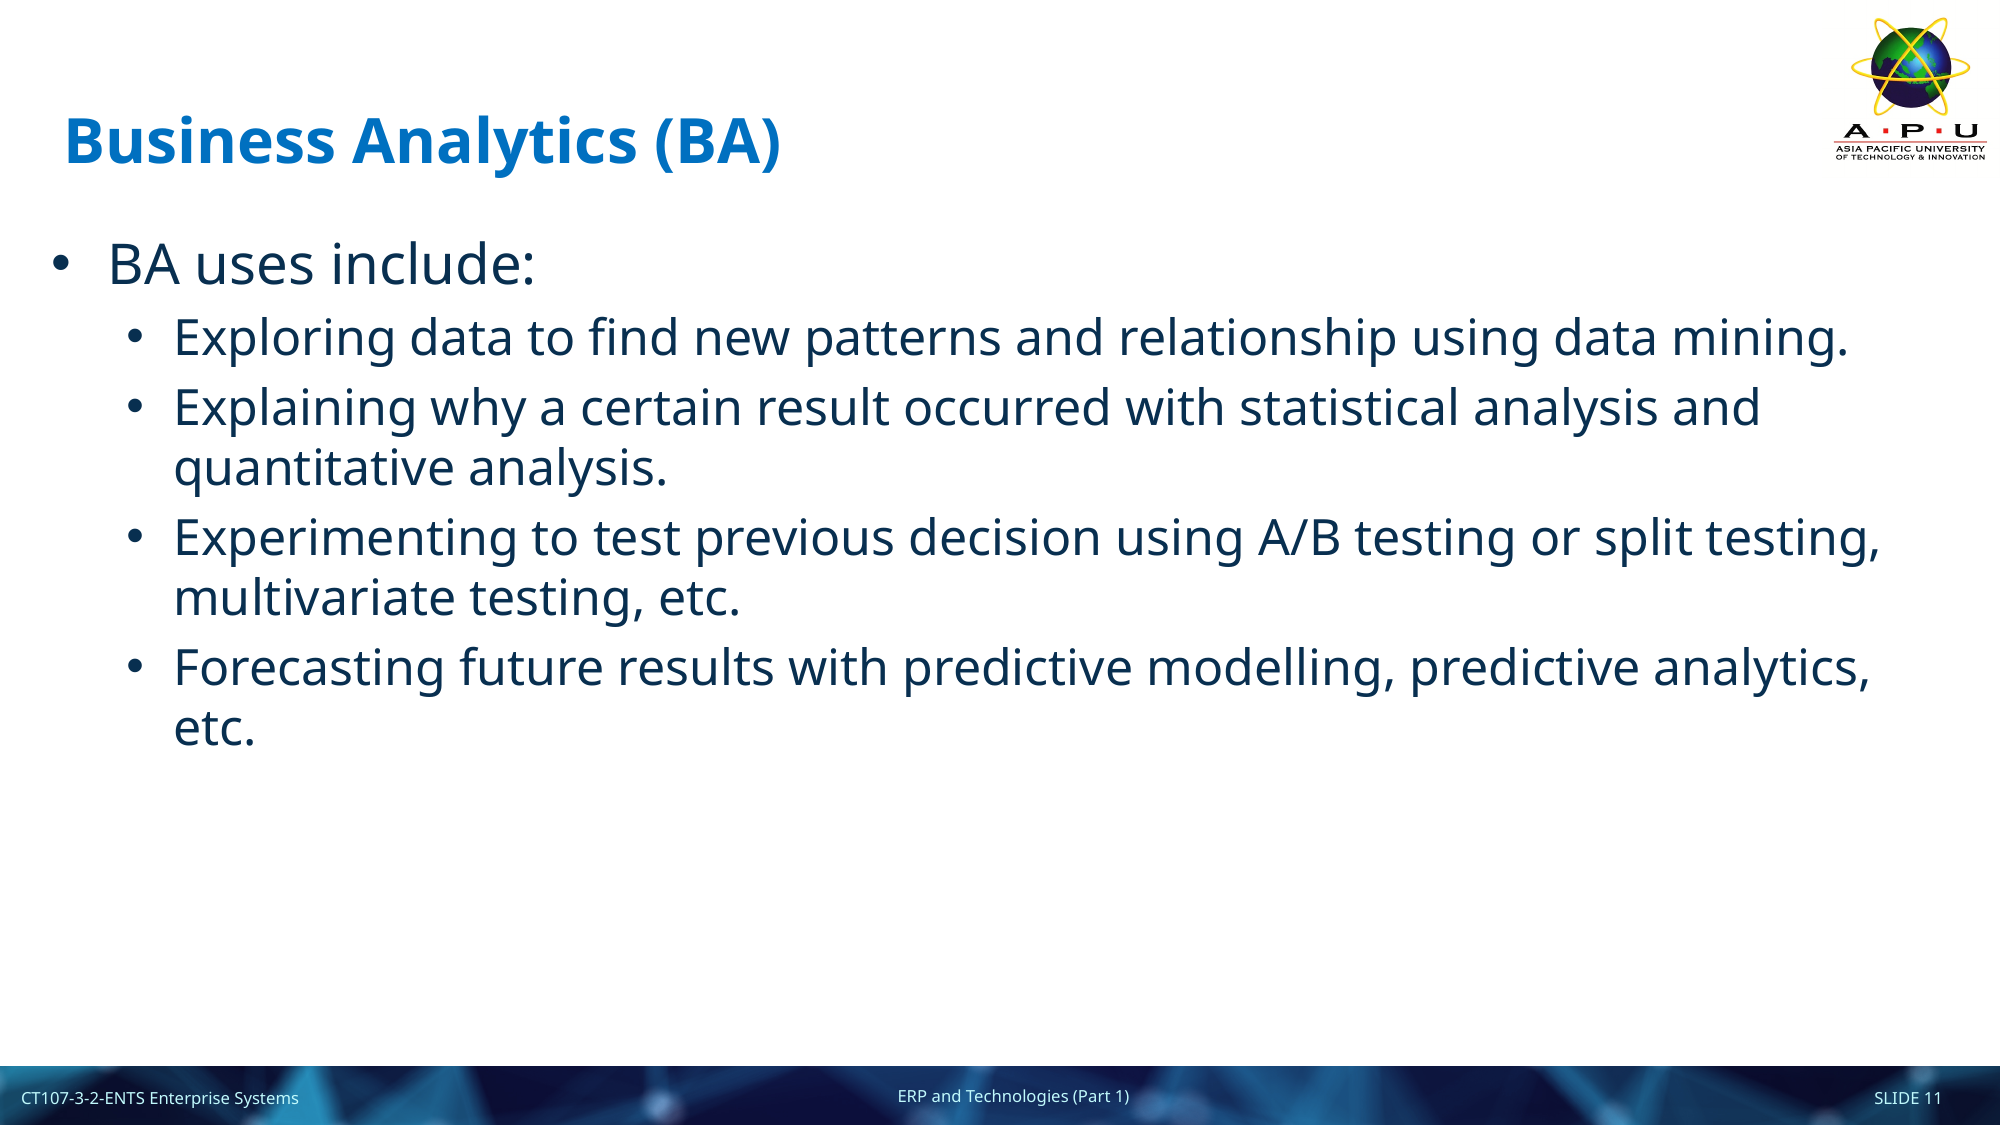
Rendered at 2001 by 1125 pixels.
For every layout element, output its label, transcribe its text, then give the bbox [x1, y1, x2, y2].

picture [0, 1066, 2000, 1125]
title Business Analytics (BA) [48, 45, 1764, 233]
list BA uses include: Exploring data to find new patterns and relationship using data mining. Explaining why a certain result occurred with statistical analysis and quantitative analysis. Experimenting to test previous decision using A/B testing or split testing, multivariate testing, etc. Forecasting future results with predictive modelling, predictive analytics, etc. [36, 220, 1952, 1041]
picture [1822, 0, 2000, 178]
